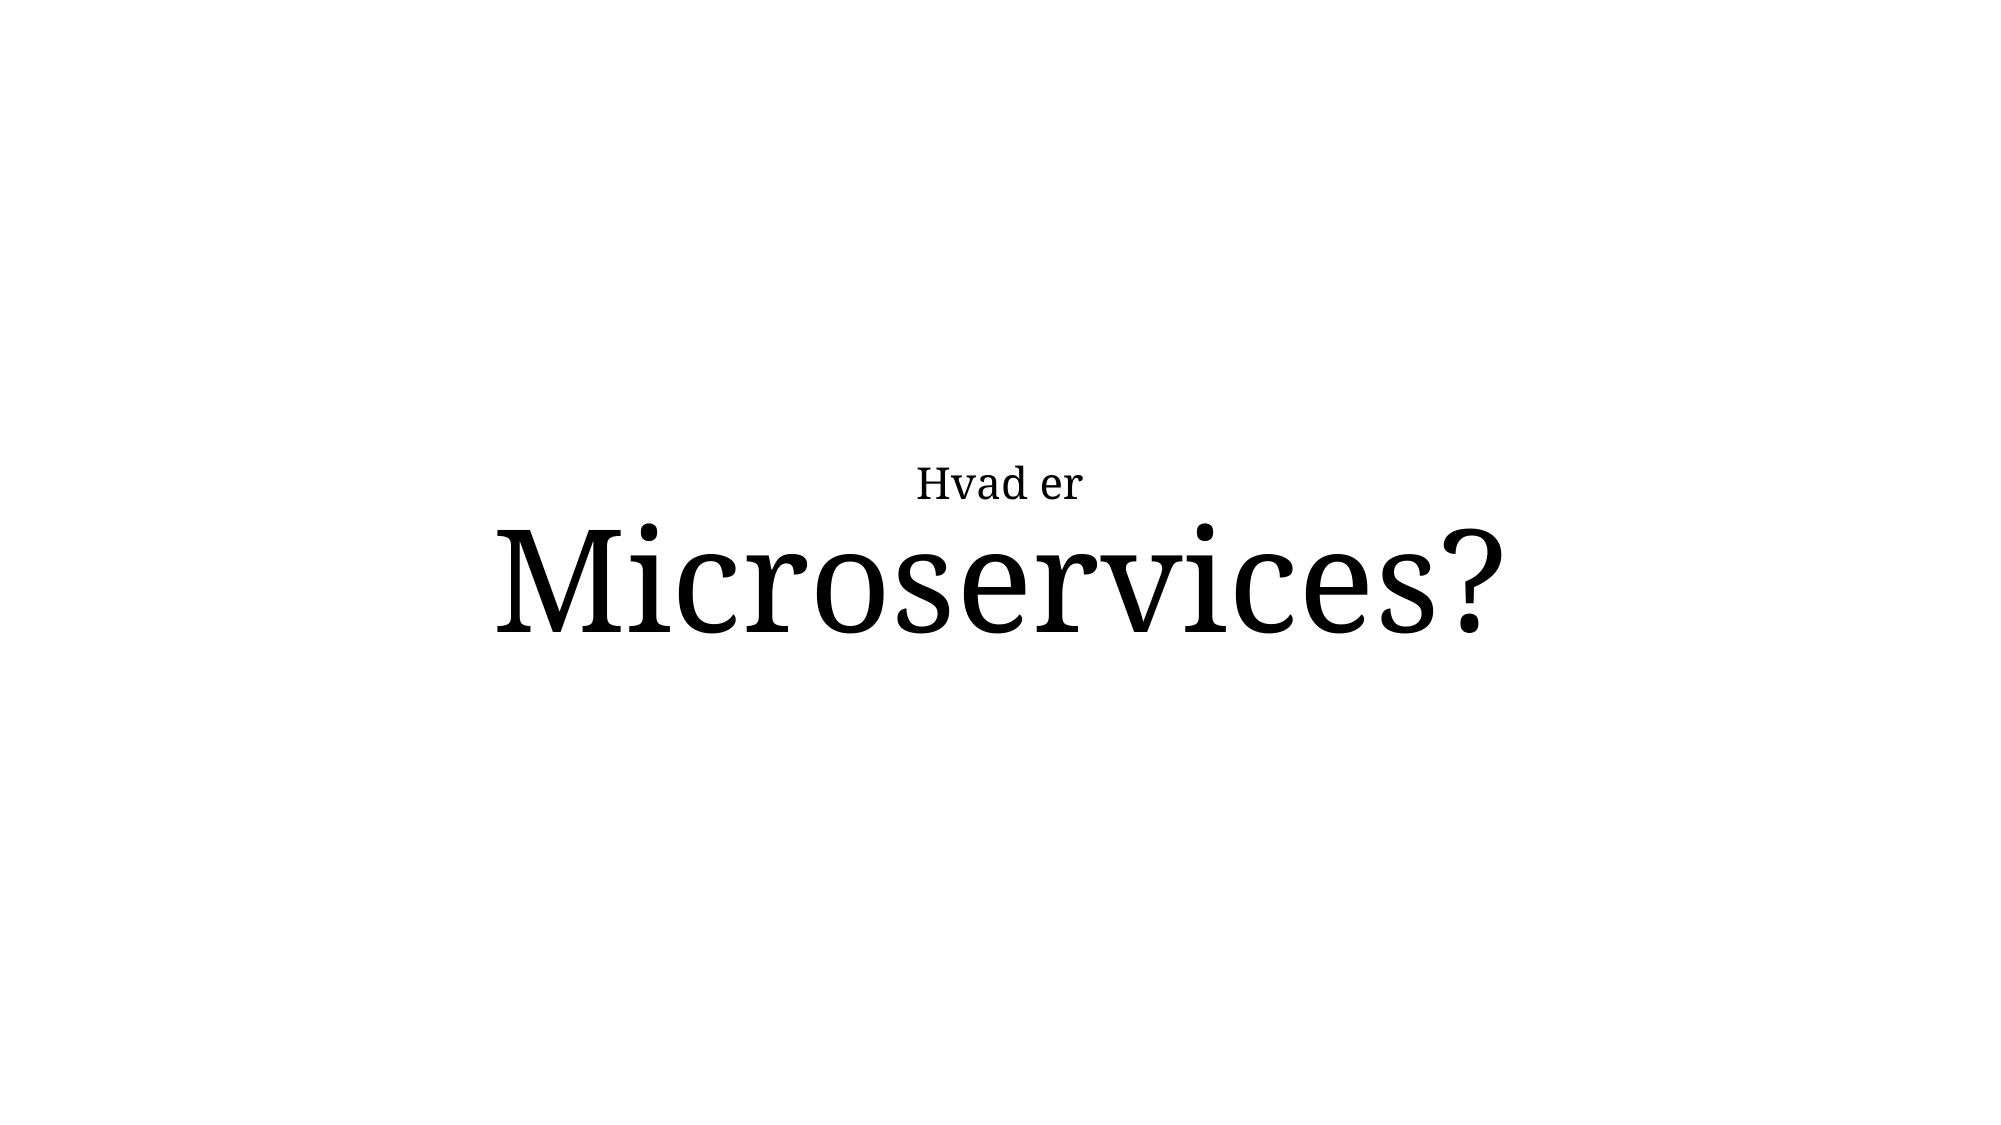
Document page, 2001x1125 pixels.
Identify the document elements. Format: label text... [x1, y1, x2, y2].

title Hvad er Microservices? [137, 453, 1863, 672]
